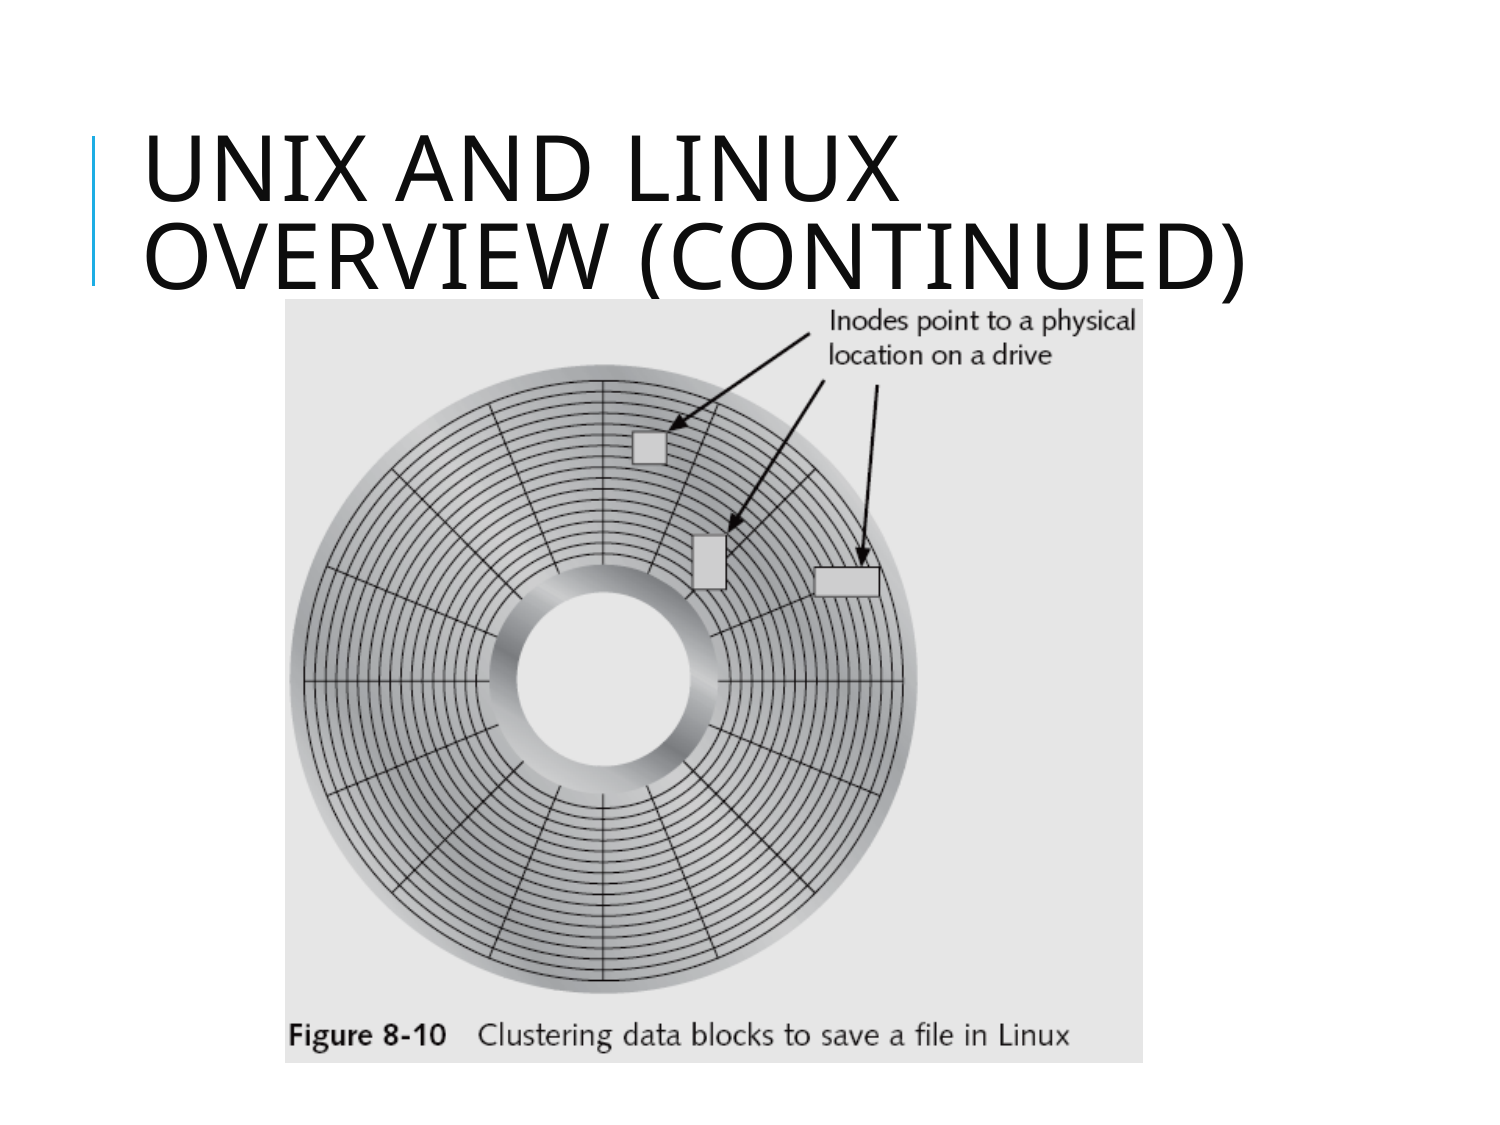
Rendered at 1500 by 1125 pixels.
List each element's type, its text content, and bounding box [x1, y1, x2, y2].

picture [284, 299, 1144, 1063]
title UNIX and Linux Overview (continued) [126, 96, 1322, 342]
